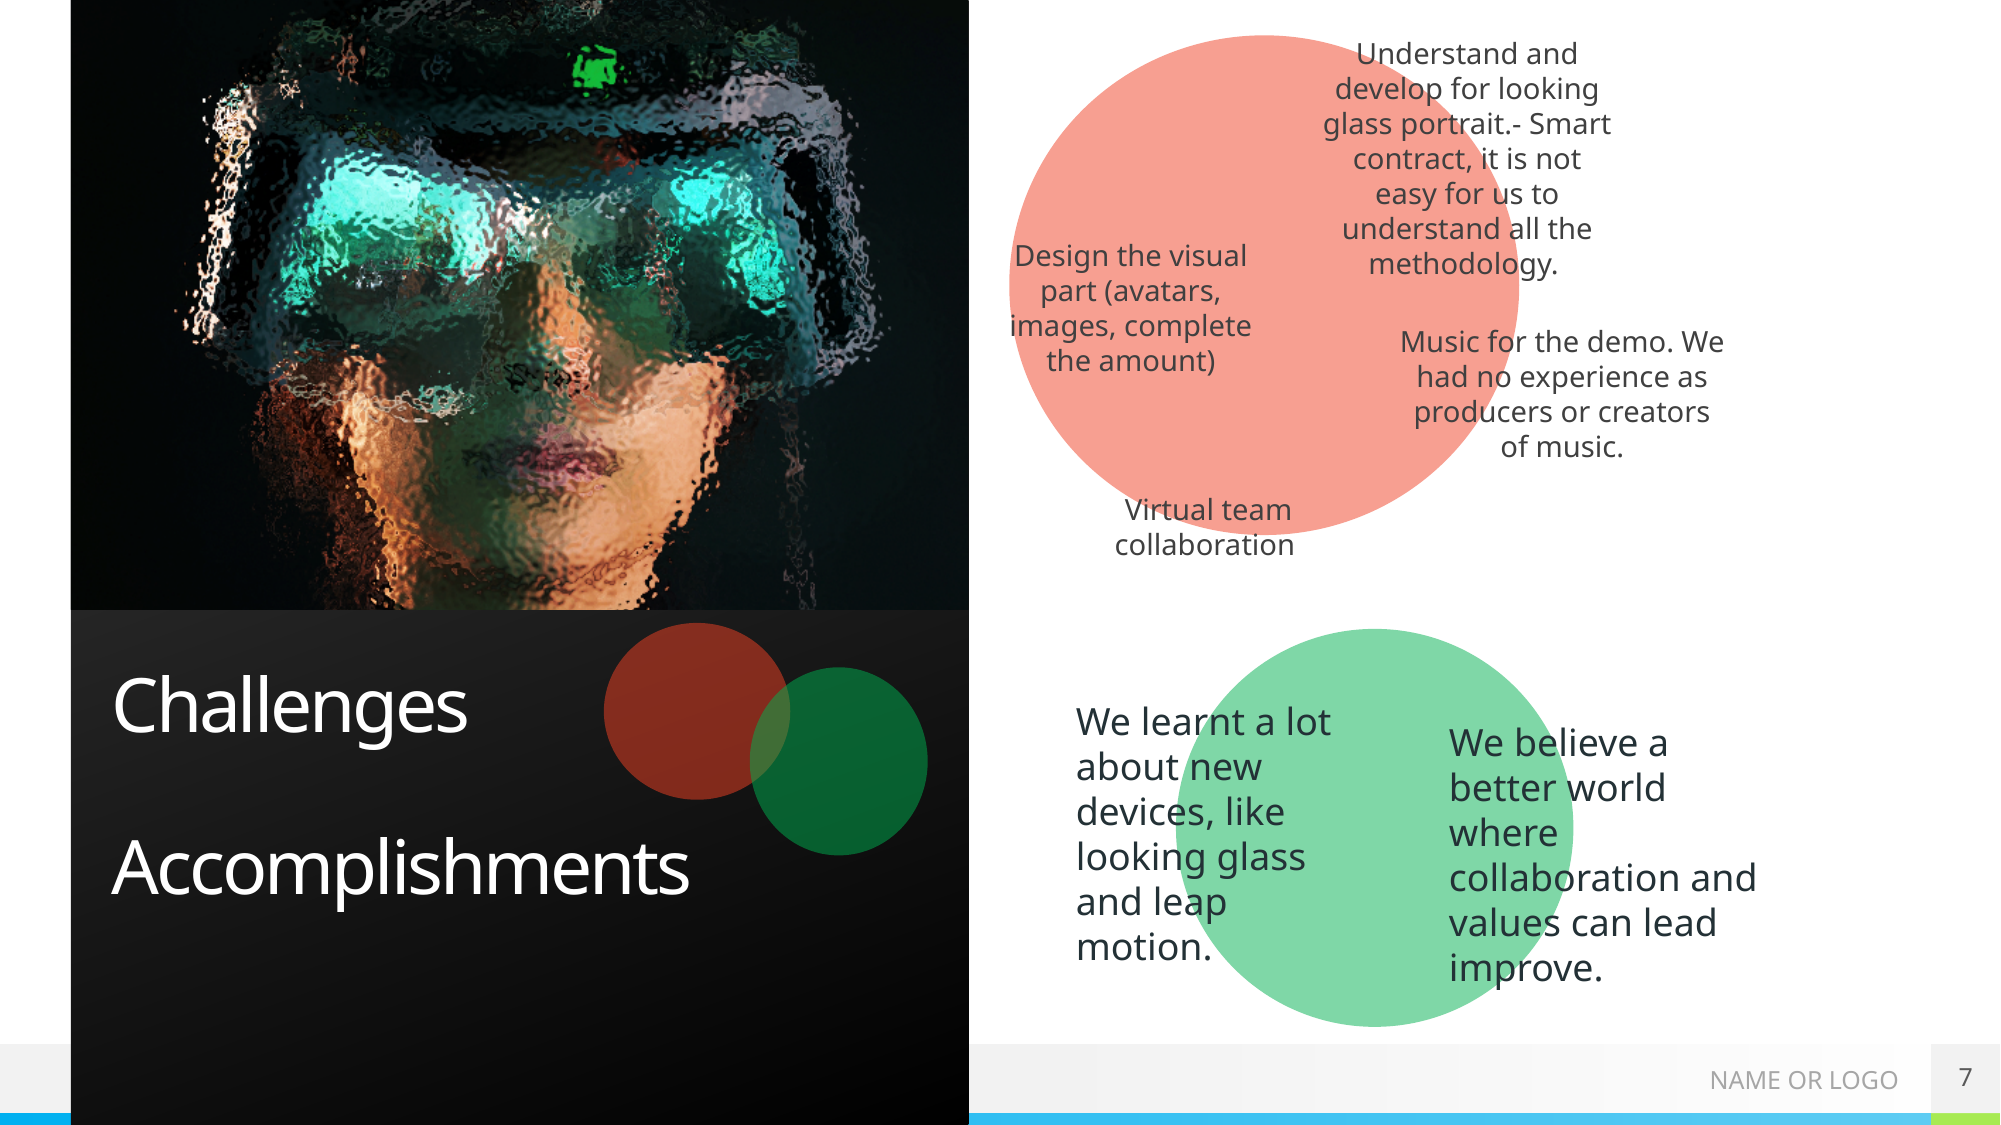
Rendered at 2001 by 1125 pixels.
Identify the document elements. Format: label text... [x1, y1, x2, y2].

list Design the visual part (avatars, images, complete the amount) [983, 237, 1279, 356]
text_box [603, 622, 786, 800]
text_box [1231, 628, 1536, 1027]
text_box We believe a better world where collaboration and values can lead improve. [1434, 711, 1796, 997]
slide_number 7 [1931, 1044, 2000, 1114]
text_box Virtual team collaboration [1061, 491, 1357, 610]
picture [70, 0, 969, 610]
list Understand and develop for looking glass portrait.- Smart contract, it is not easy for us to understand all the methodology. [1319, 35, 1615, 154]
title Challenges Accomplishments [111, 690, 928, 912]
list Music for the demo. We had no experience as producers or creators of music. [1396, 323, 1728, 442]
text_box We learnt a lot about new devices, like looking glass and leap motion. [1061, 690, 1357, 976]
text_box [749, 667, 928, 856]
text_box [1014, 35, 1520, 518]
